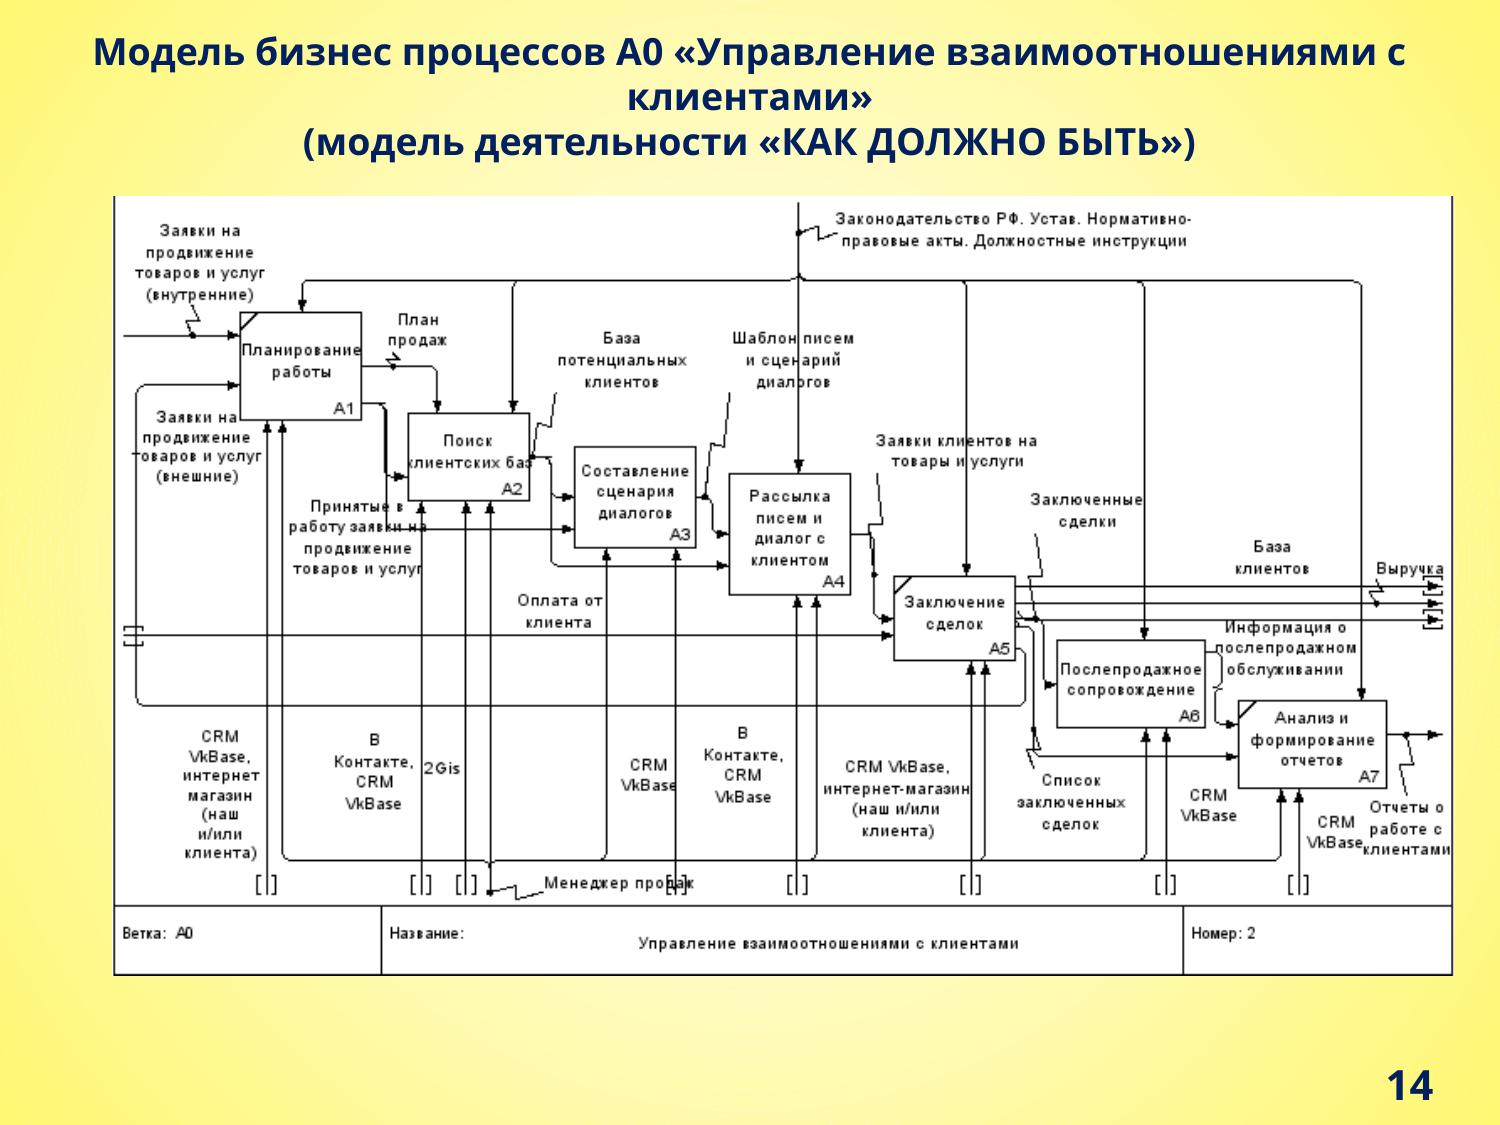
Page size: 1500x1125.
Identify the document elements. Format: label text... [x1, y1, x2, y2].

picture [111, 196, 1455, 977]
title Модель бизнес процессов А0 «Управление взаимоотношениями с клиентами» (модель деятельности «КАК ДОЛЖНО БЫТЬ») [72, 42, 1428, 171]
slide_number 14 [1116, 1057, 1442, 1118]
